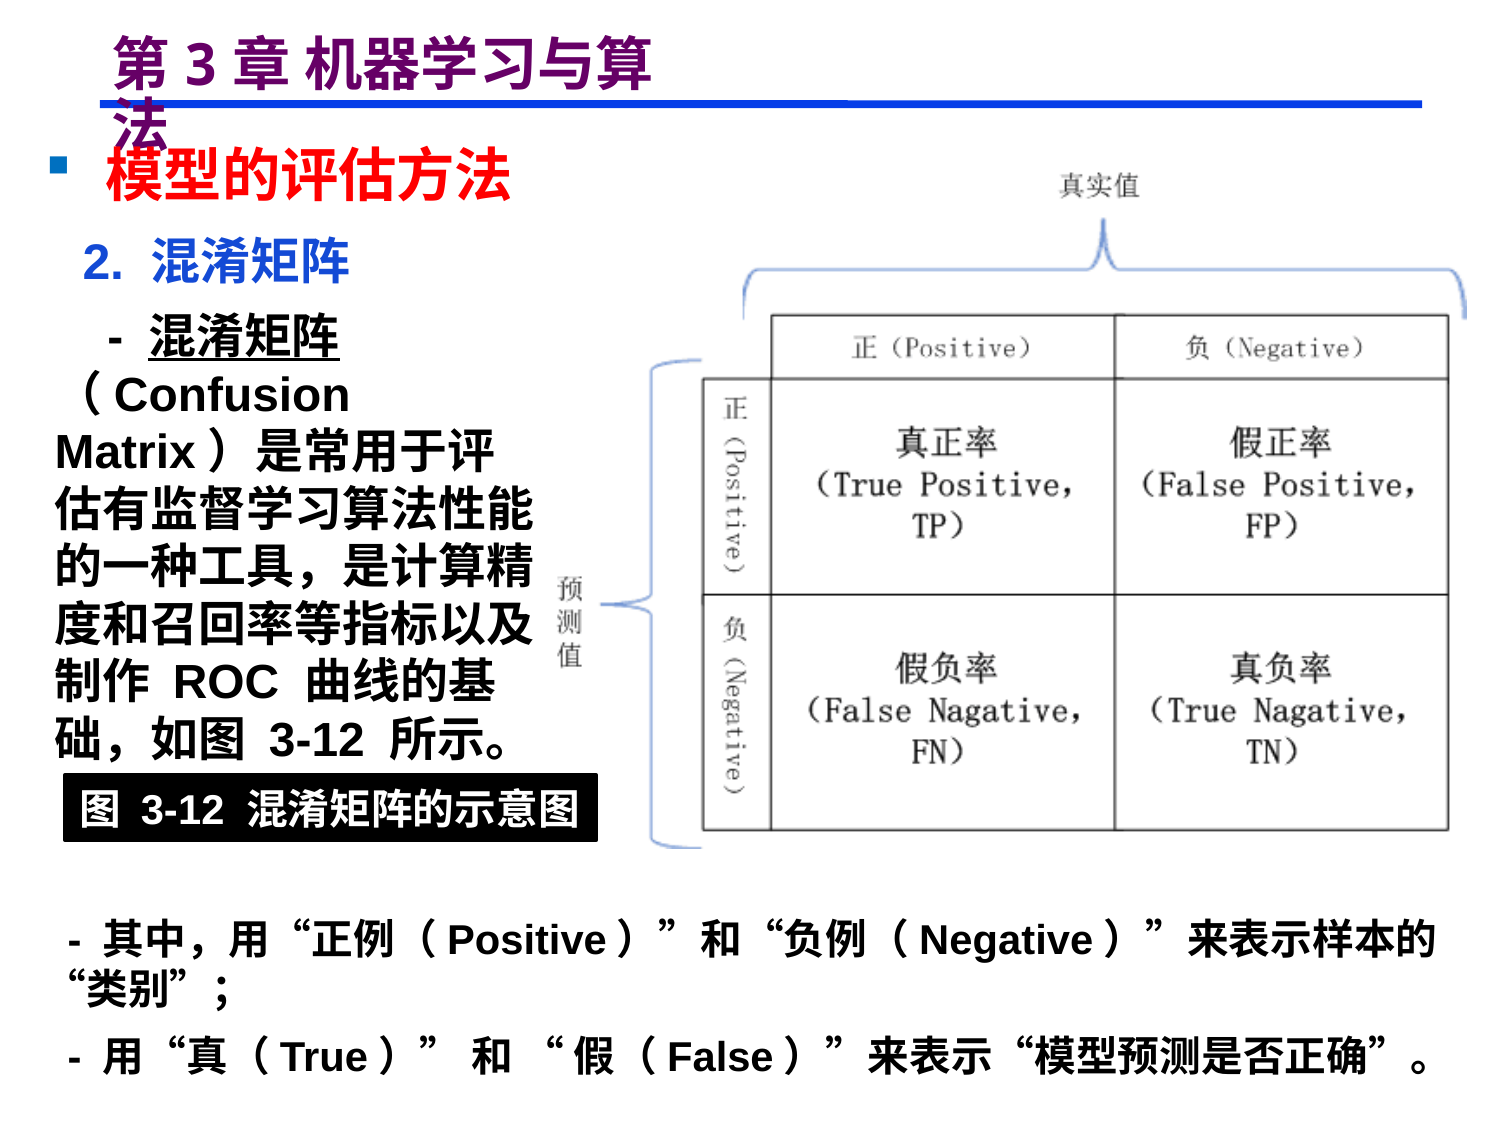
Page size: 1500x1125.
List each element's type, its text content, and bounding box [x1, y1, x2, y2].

title 第3章 机器学习与算法 [100, 32, 710, 129]
text_box - 其中，用“正例（Positive）”和“负例（Negative）”来表示样本的“类别”； - 用“真（True）” 和 “ 假（False）”来表示“模型预测是否正确”。 [29, 905, 1483, 1051]
text_box 图 3-12 混淆矩阵的示意图 [63, 773, 550, 842]
picture [555, 166, 1467, 849]
subtitle 模型的评估方法 [29, 129, 1275, 218]
text_box 2. 混淆矩阵 - 混淆矩阵（Confusion Matrix）是常用于评估有监督学习算法性能的一种工具，是计算精度和召回率等指标以及制作 ROC 曲线的基础，如图 3-12 所示。 [39, 221, 550, 786]
